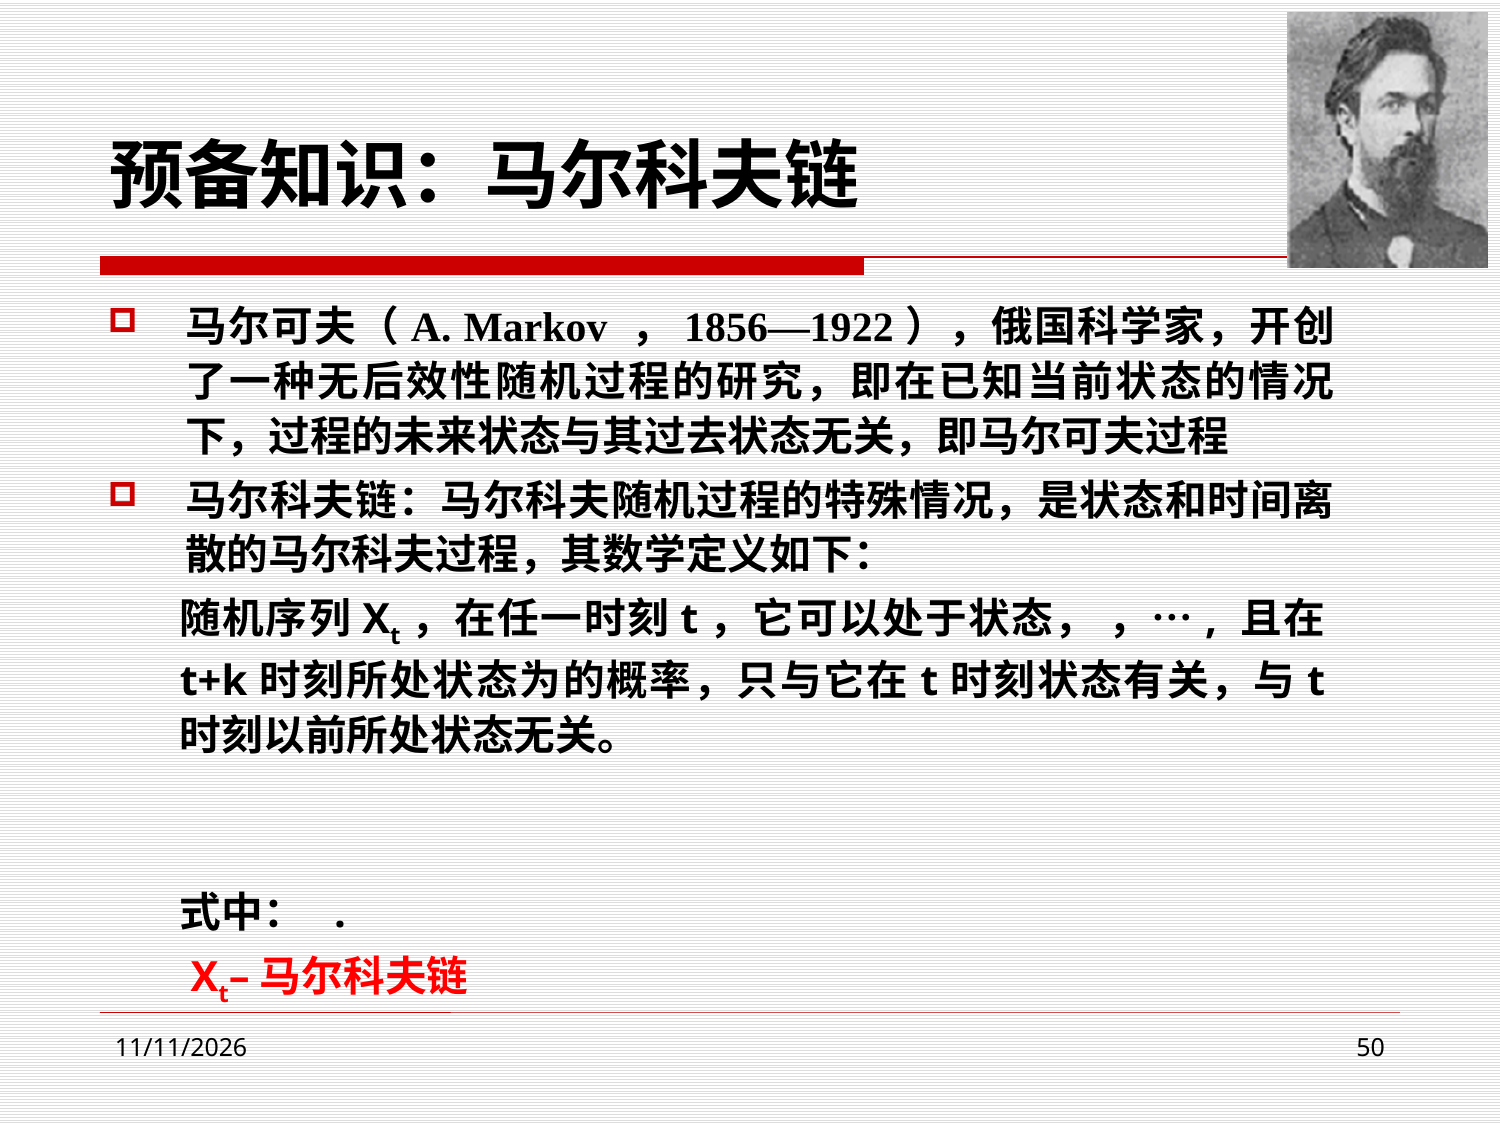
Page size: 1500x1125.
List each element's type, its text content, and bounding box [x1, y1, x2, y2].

picture [1287, 12, 1488, 268]
slide_number 50 [1074, 1024, 1401, 1103]
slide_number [99, 1024, 426, 1103]
title 预备知识：马尔科夫链 [94, 100, 1282, 225]
